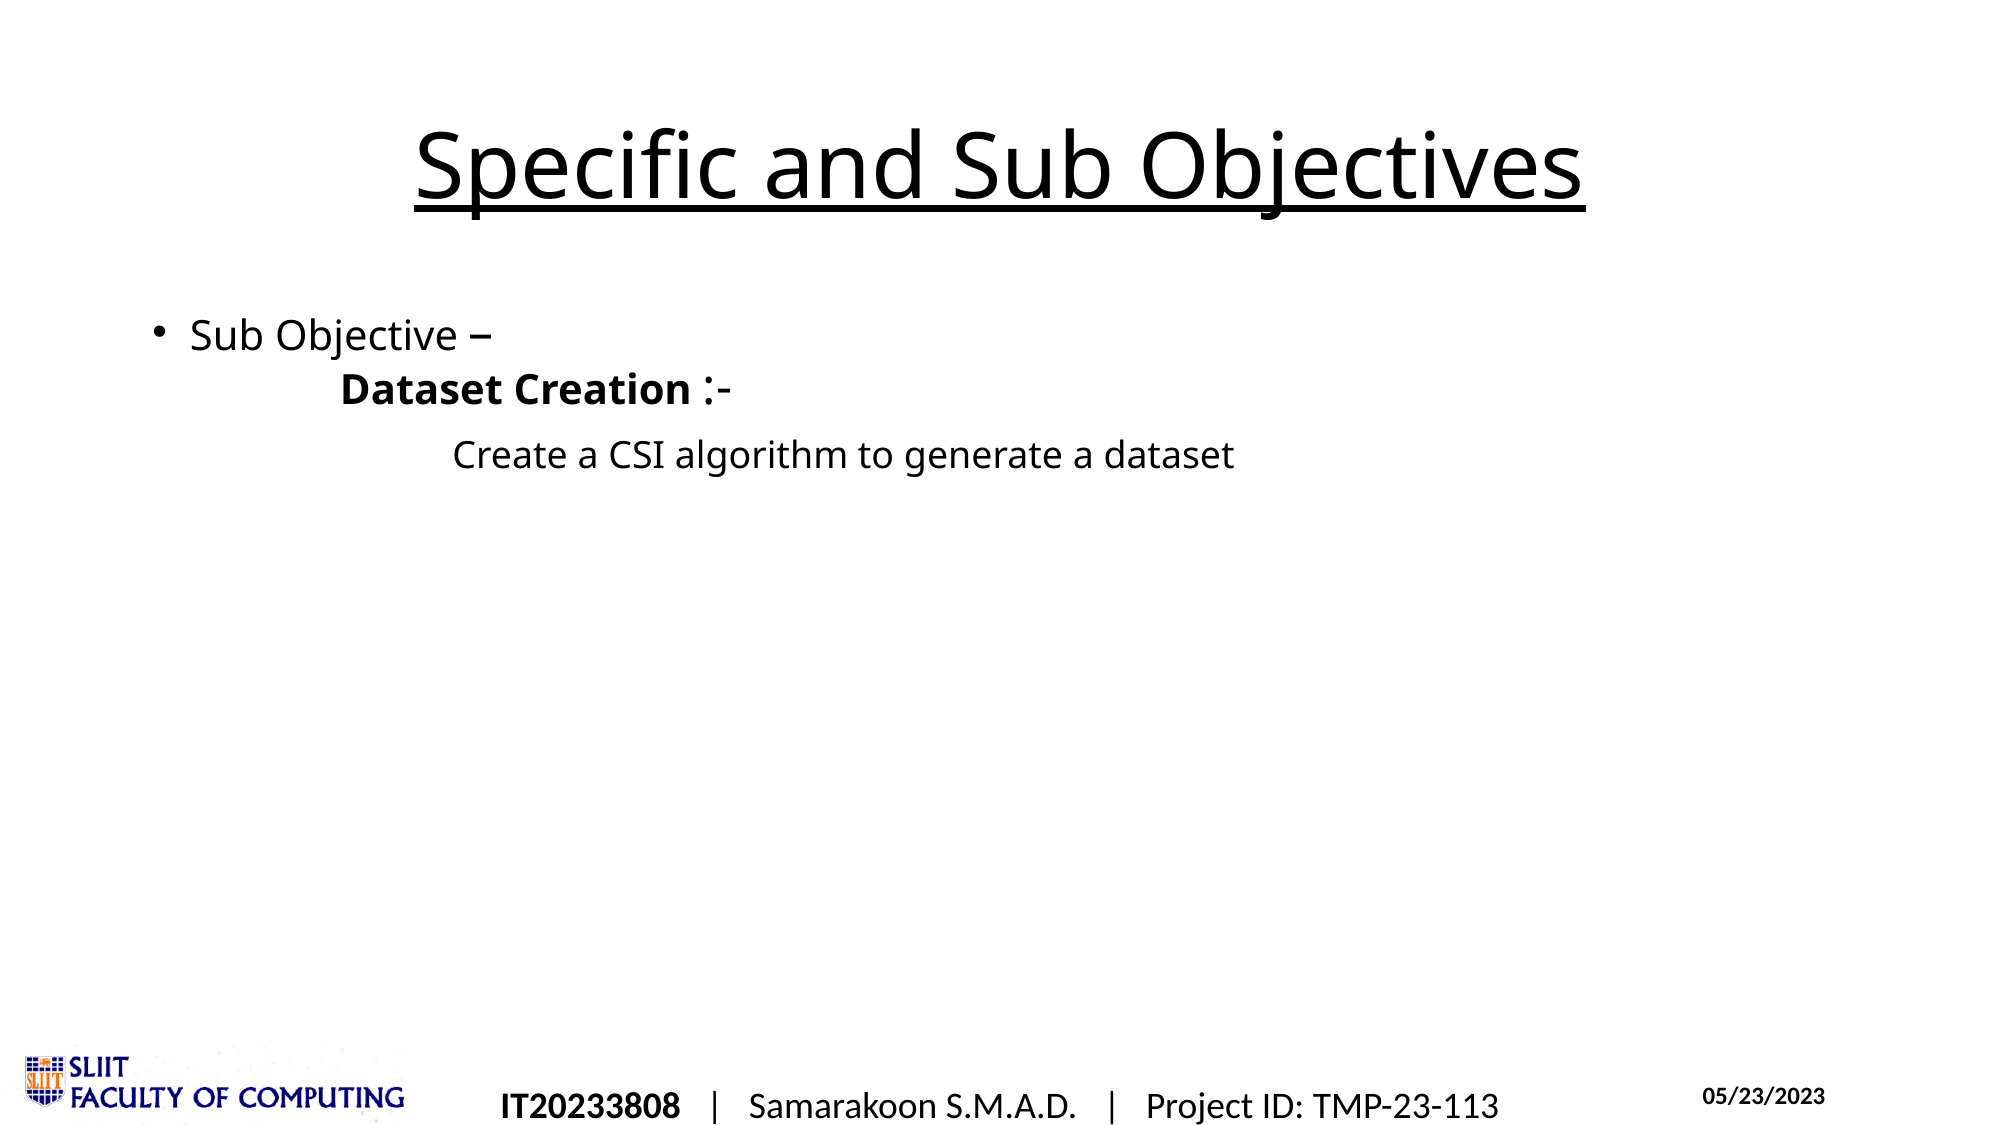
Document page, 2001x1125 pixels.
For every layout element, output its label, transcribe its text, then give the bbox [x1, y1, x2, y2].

list Sub Objective – Dataset Creation :- Create a CSI algorithm to generate a dataset [137, 299, 1863, 1014]
text_box IT20233808 | Samarakoon S.M.A.D. | Project ID: TMP-23-113 [440, 1095, 1560, 1125]
text_box 05/23/2023 [1687, 1072, 1863, 1118]
picture [0, 1045, 413, 1125]
title Specific and Sub Objectives [137, 59, 1863, 278]
